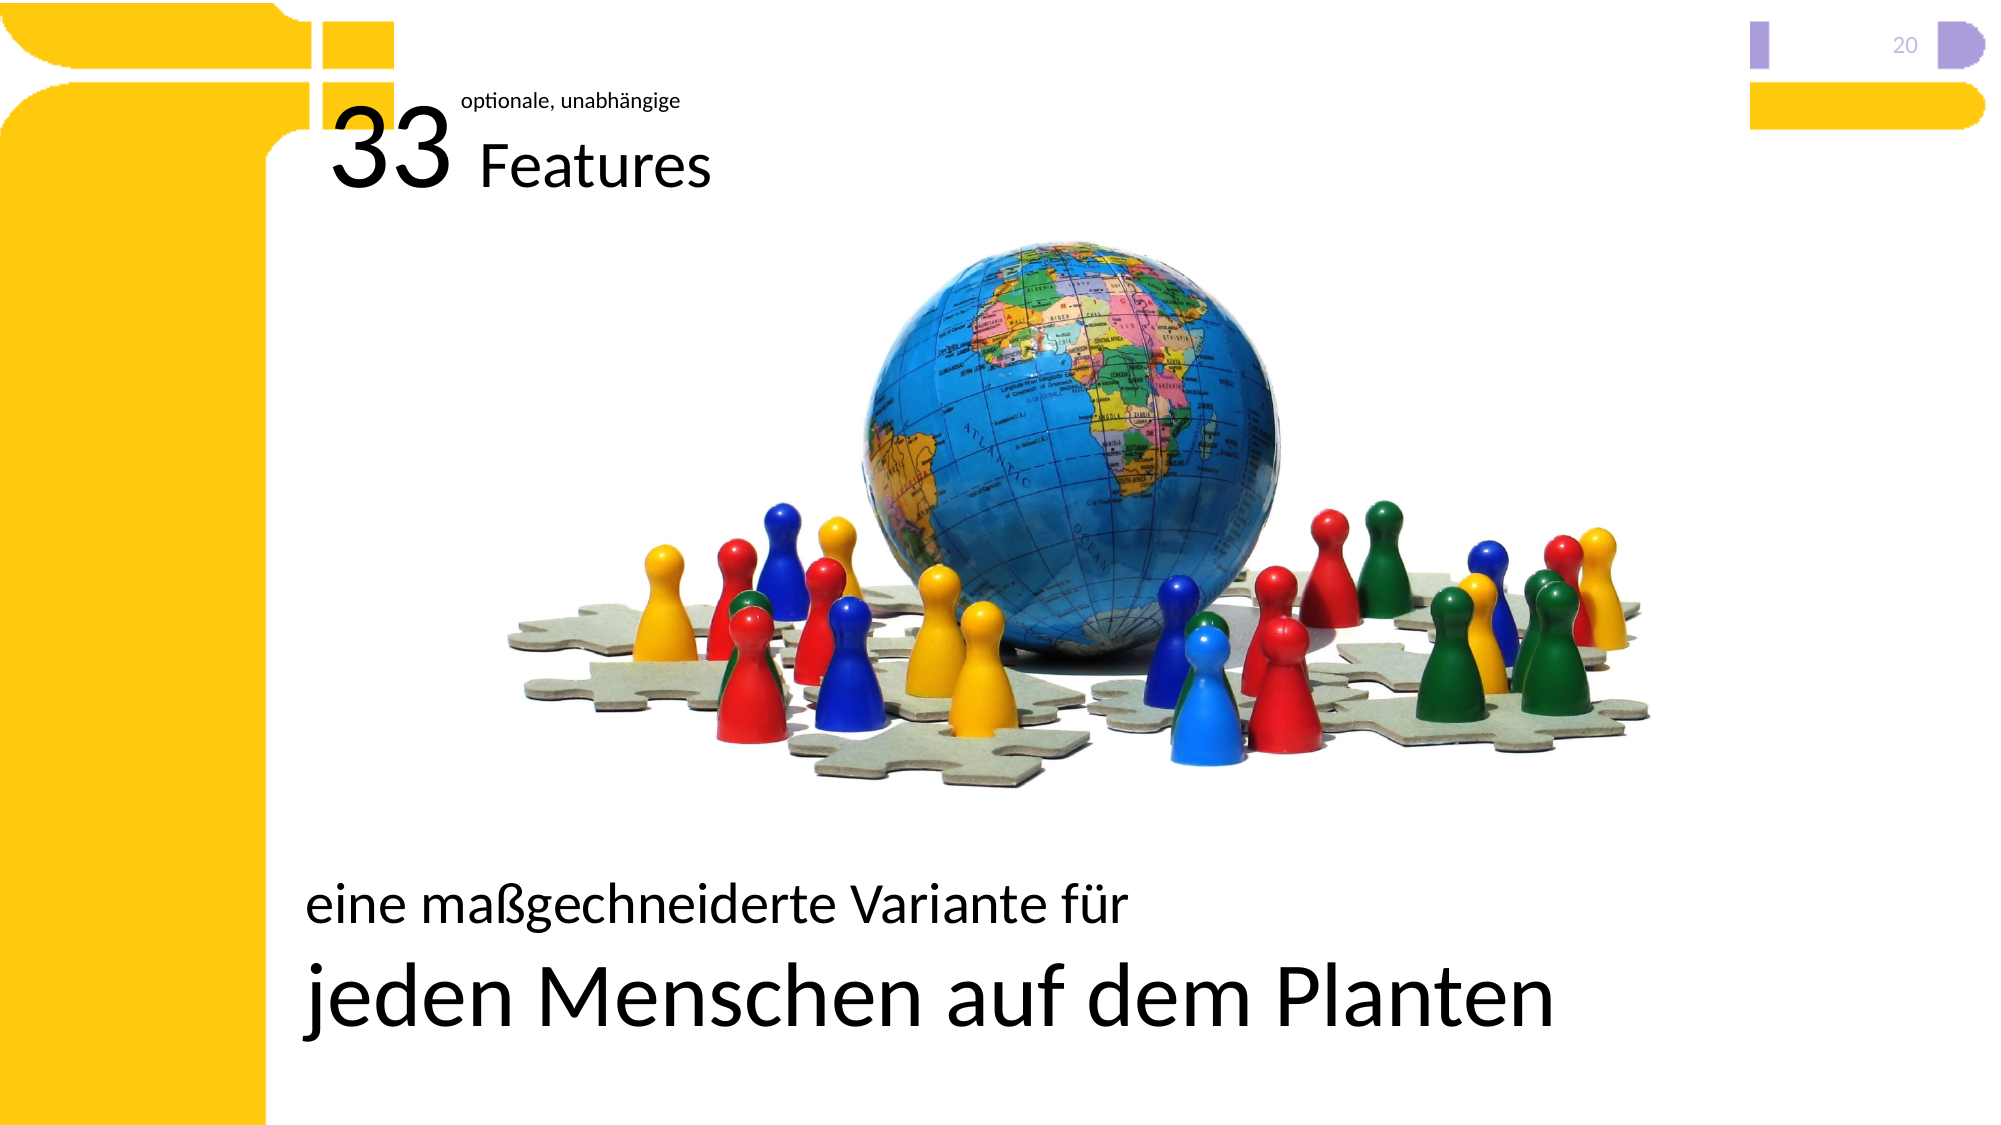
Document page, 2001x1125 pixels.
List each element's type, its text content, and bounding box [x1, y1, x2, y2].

slide_number 20 [1767, 20, 1934, 67]
text_box eine maßgechneiderte Variante für jeden Menschen auf dem Planten [291, 857, 1816, 1053]
text_box 33 Features [312, 54, 389, 220]
picture [0, 0, 1999, 1125]
